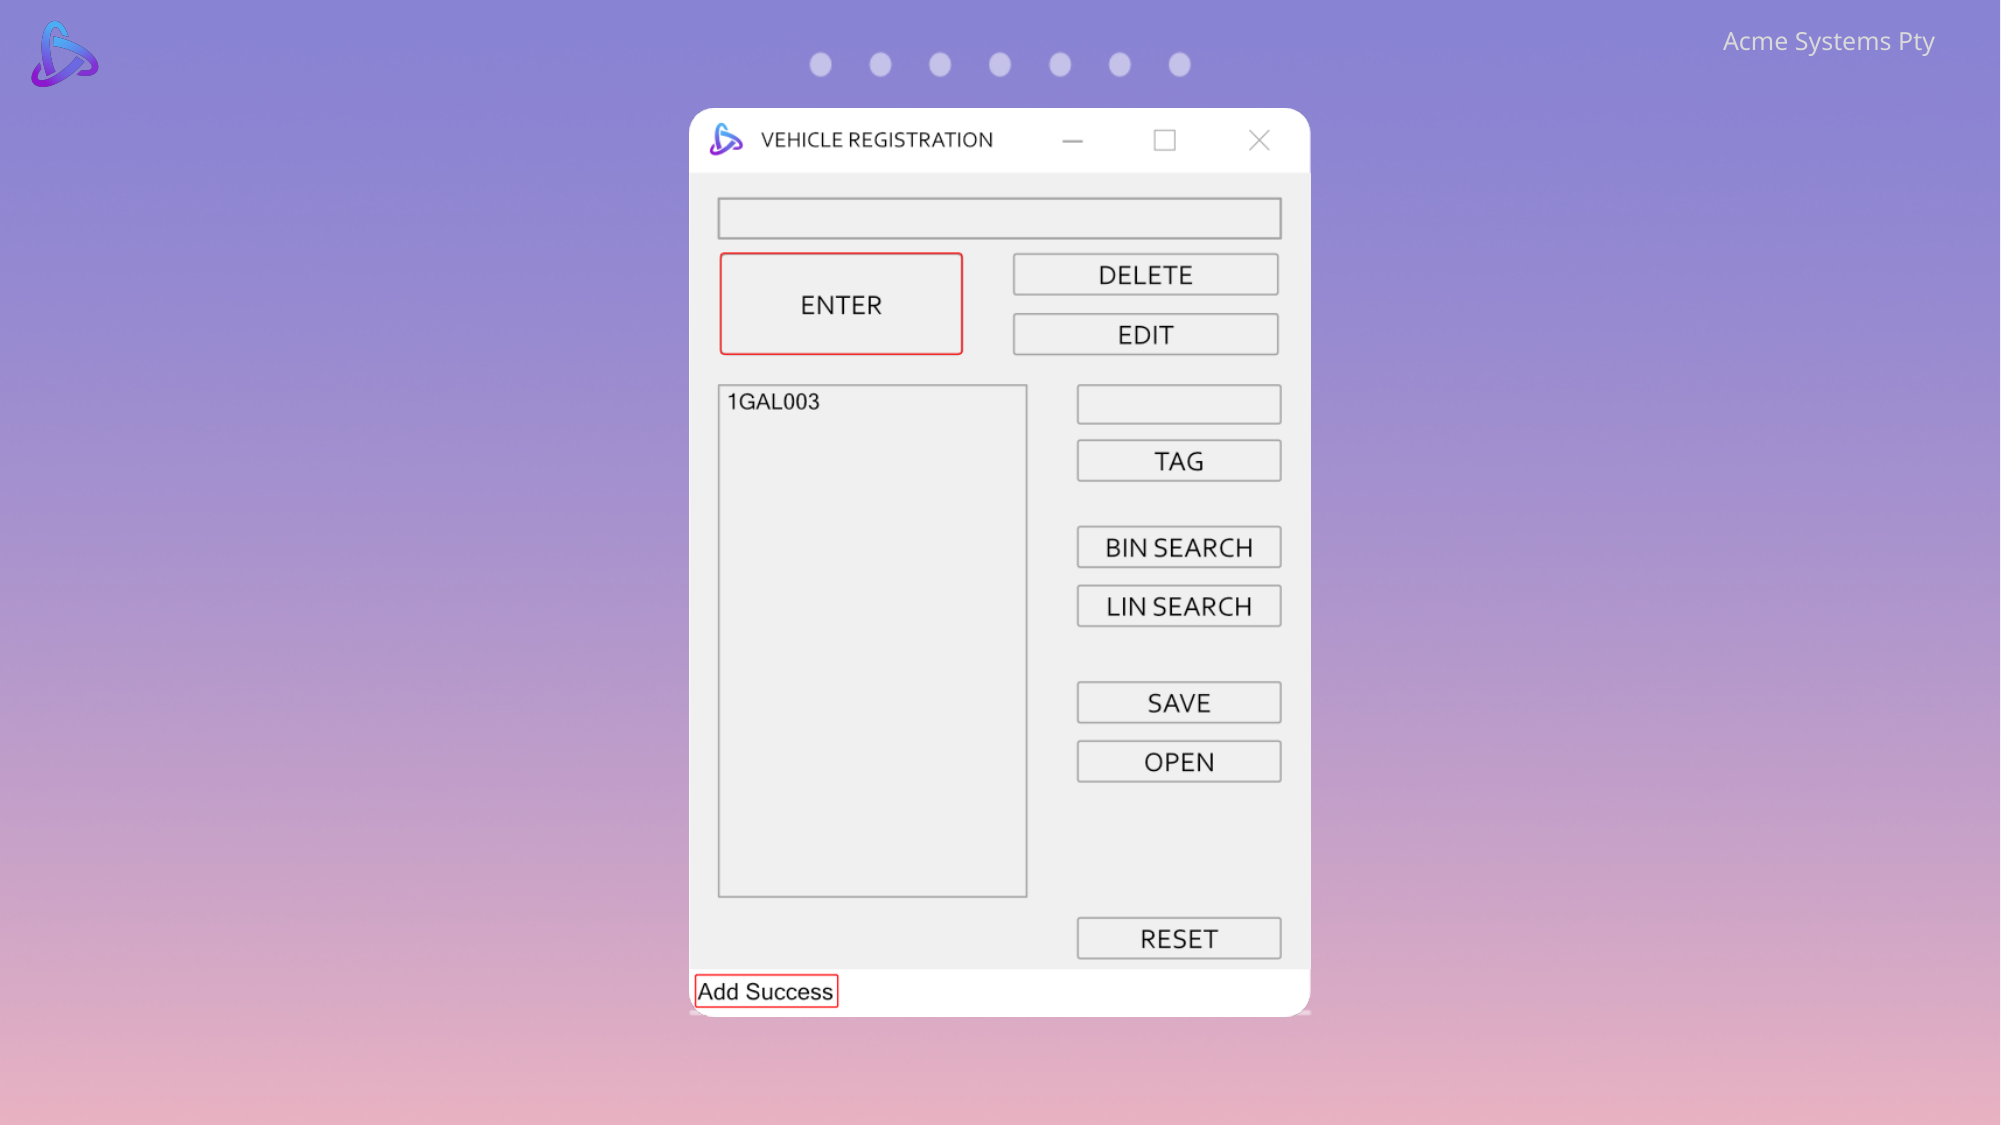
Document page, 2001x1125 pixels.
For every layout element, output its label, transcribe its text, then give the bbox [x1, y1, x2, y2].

picture [0, 0, 2001, 1125]
text_box Acme Systems Pty [1708, 17, 2000, 63]
